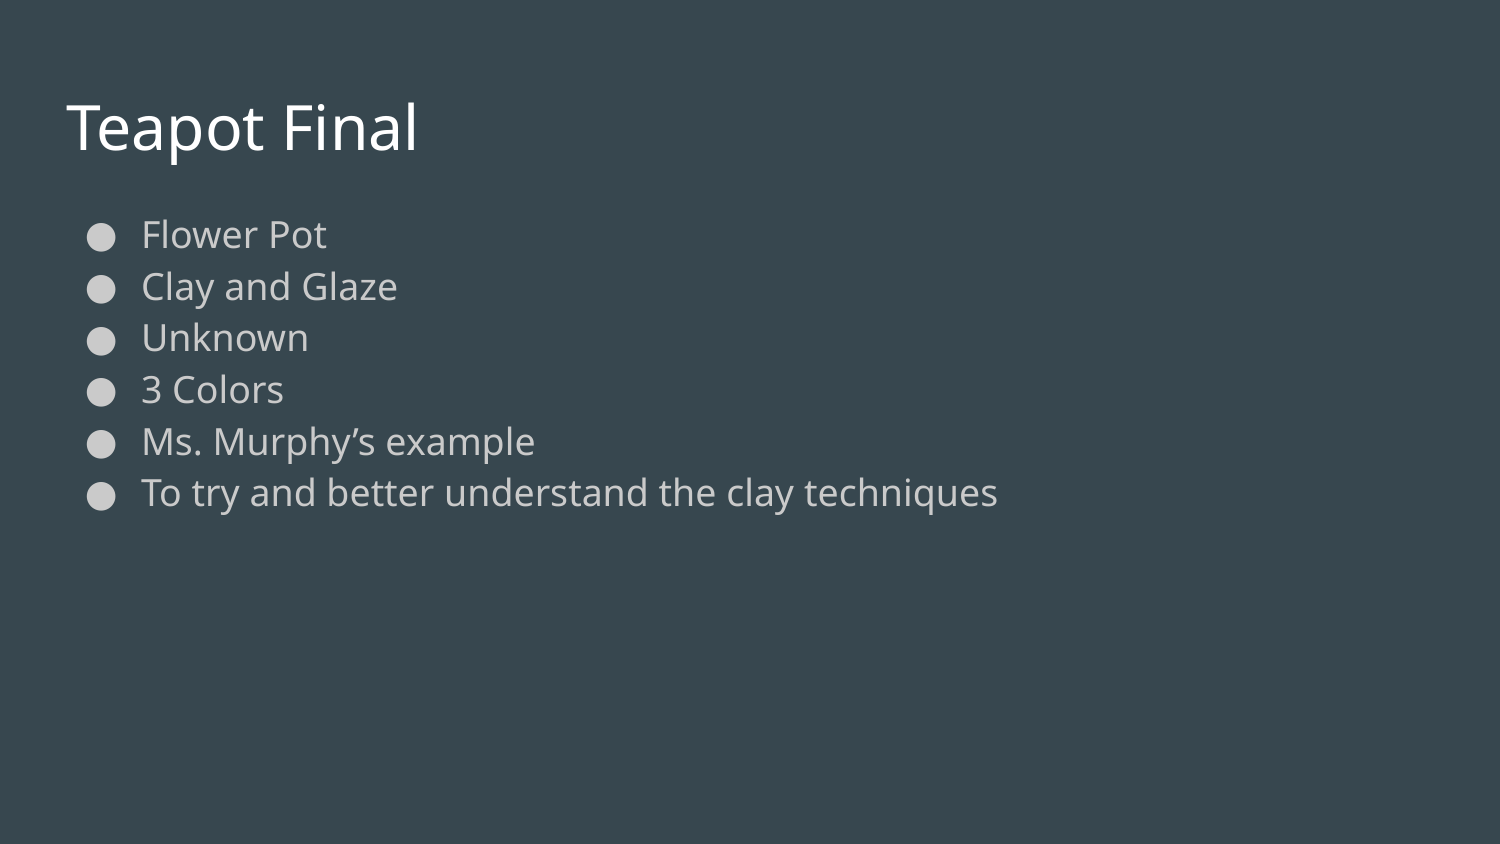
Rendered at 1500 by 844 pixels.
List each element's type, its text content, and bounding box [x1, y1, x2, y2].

list Flower Pot Clay and Glaze Unknown 3 Colors Ms. Murphy’s example To try and better understand the clay techniques [51, 189, 1449, 750]
title Teapot Final [51, 72, 1449, 167]
